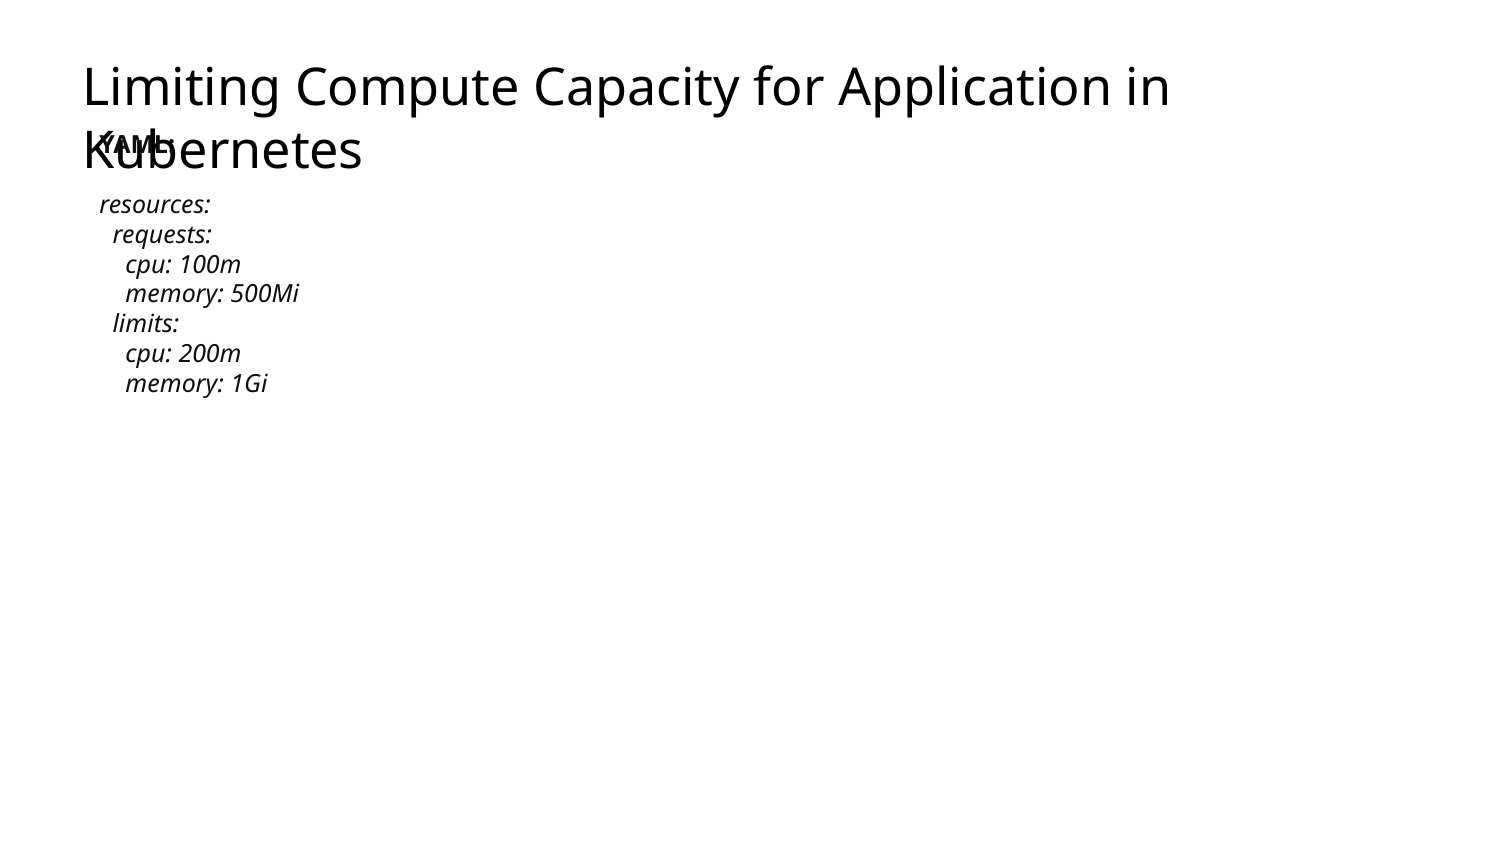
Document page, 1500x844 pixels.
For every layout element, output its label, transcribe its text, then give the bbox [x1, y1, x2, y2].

text_box YAML: resources: requests: cpu: 100m memory: 500Mi limits: cpu: 200m memory: 1Gi [84, 120, 1402, 406]
title Limiting Compute Capacity for Application in Kubernetes [67, 38, 1433, 133]
